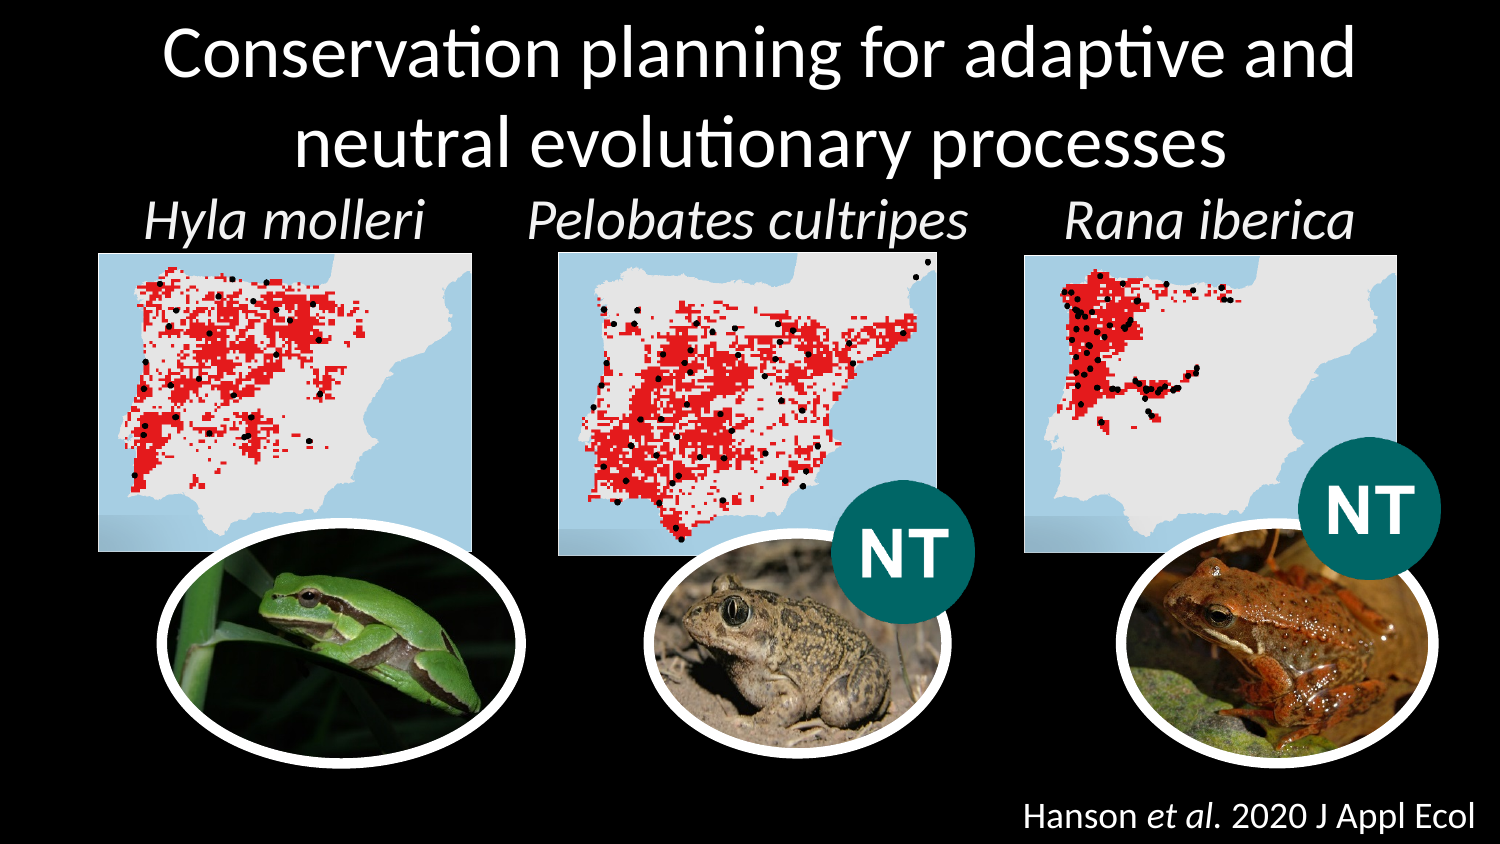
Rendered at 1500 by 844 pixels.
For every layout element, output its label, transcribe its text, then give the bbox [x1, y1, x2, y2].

text_box Conservation planning for adaptive and neutral evolutionary processes [113, 10, 1408, 174]
picture [648, 480, 975, 754]
picture [1120, 437, 1442, 764]
picture [161, 522, 521, 764]
text_box Hanson et al. 2020 J Appl Ecol [1008, 783, 1500, 844]
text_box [511, 173, 985, 556]
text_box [1024, 173, 1397, 553]
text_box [97, 173, 472, 552]
